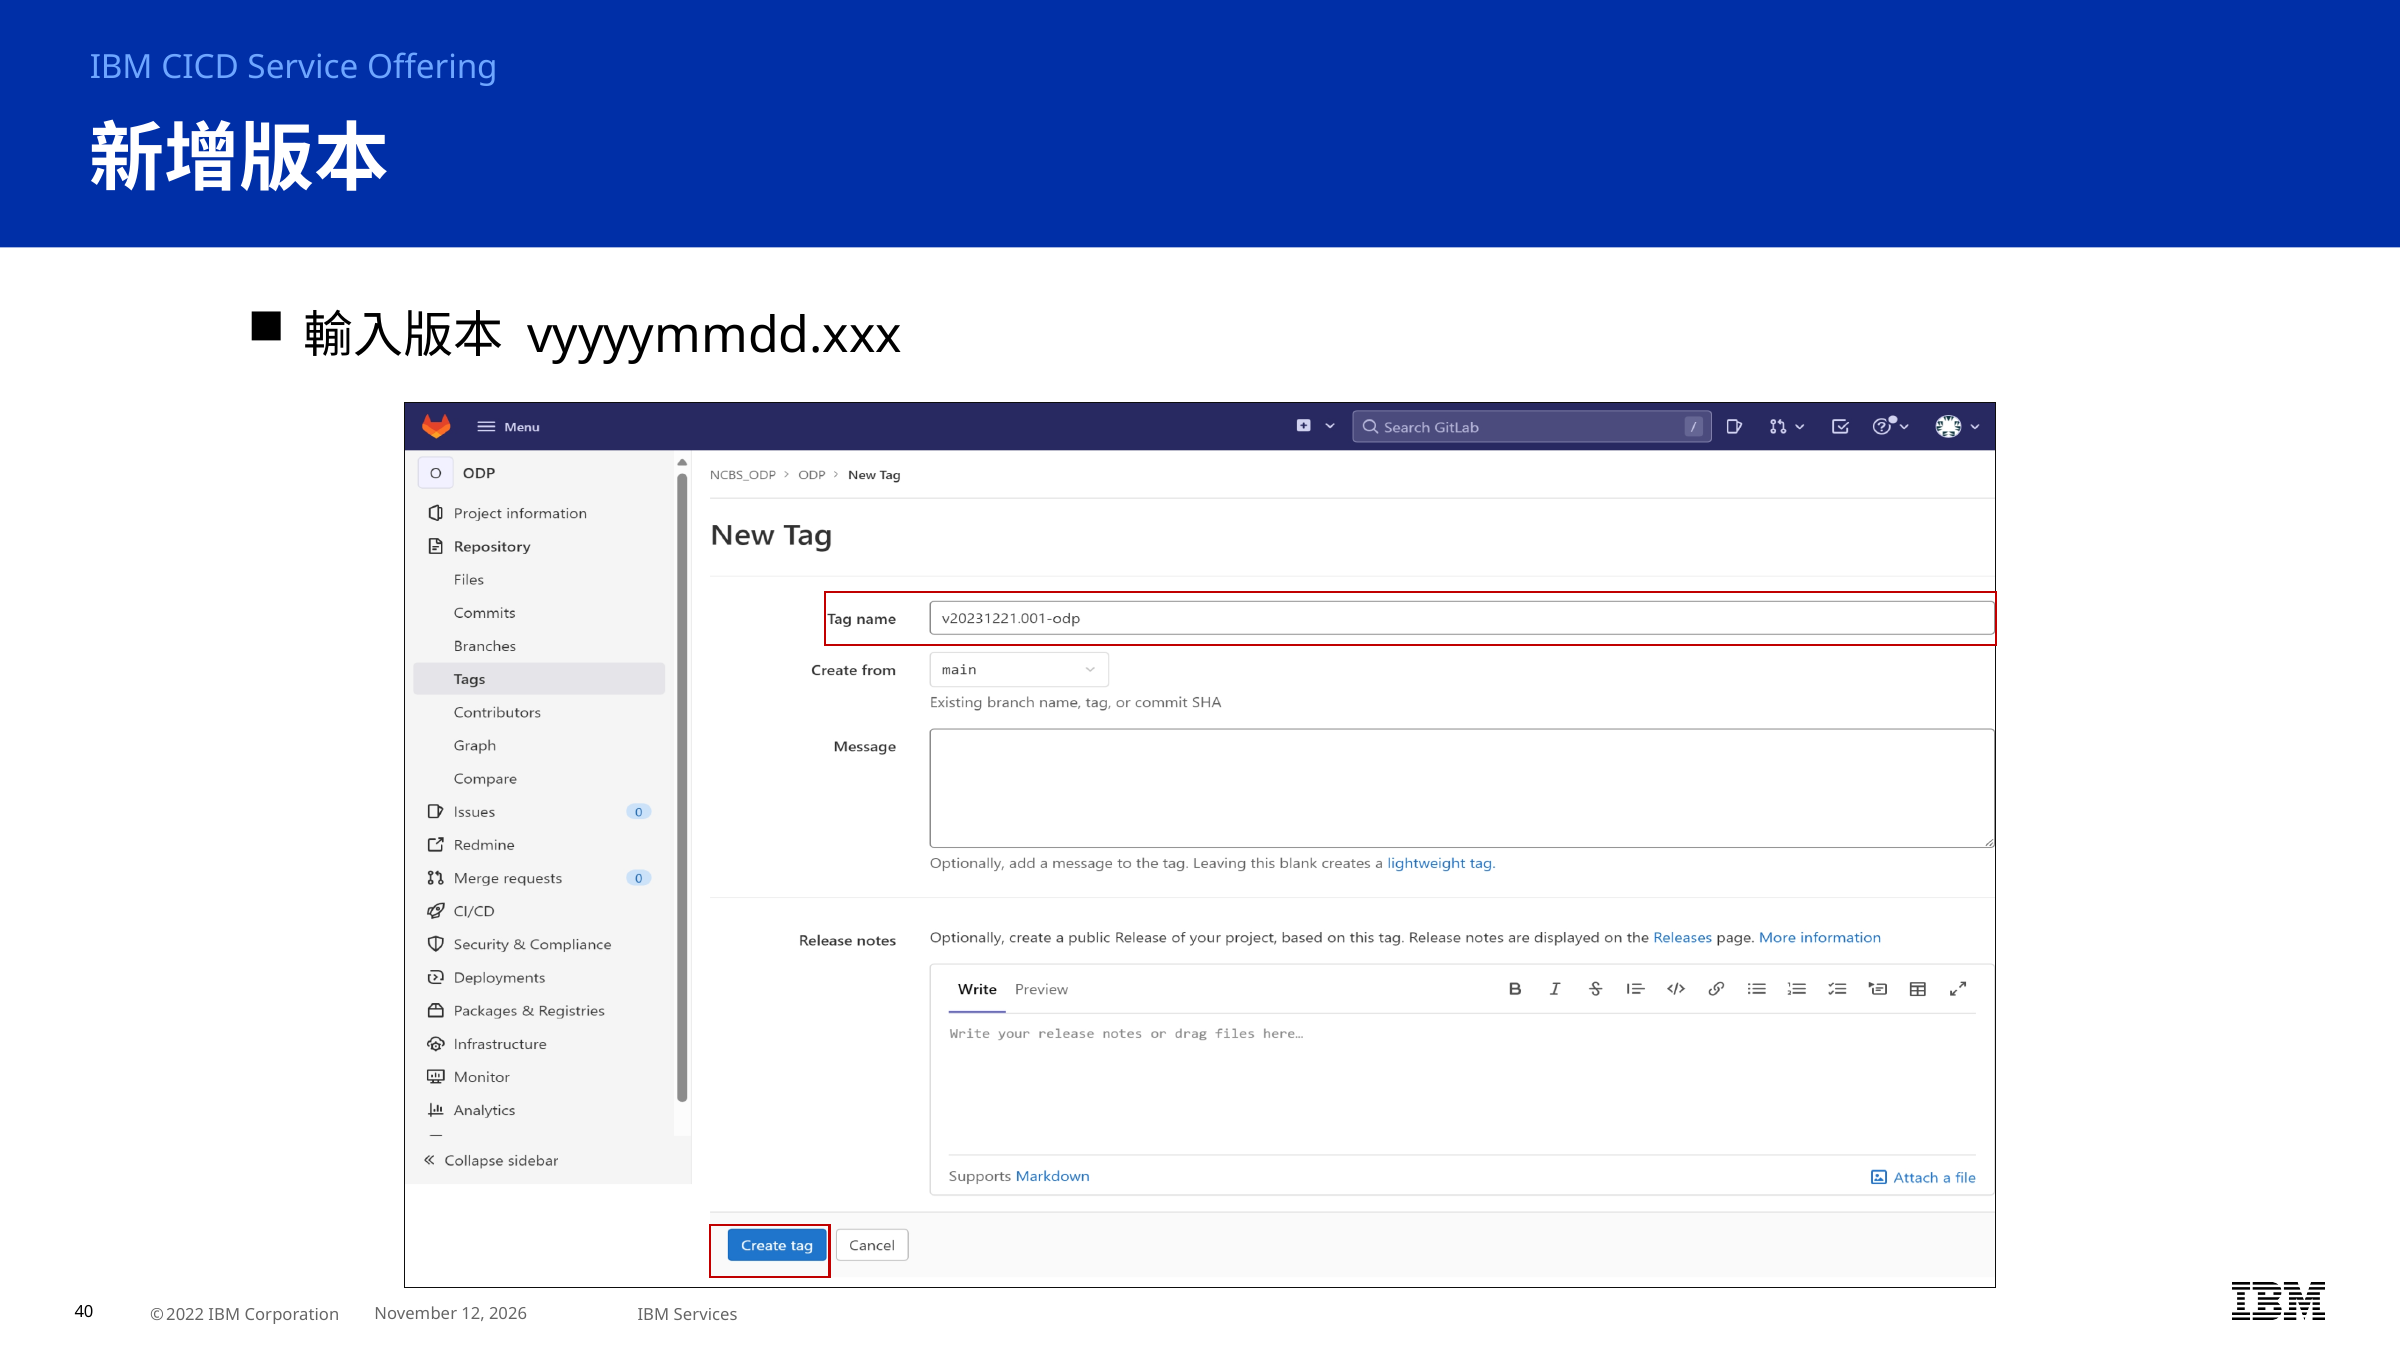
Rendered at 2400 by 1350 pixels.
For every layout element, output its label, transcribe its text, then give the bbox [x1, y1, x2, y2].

picture [2232, 1282, 2325, 1320]
picture [404, 402, 1996, 1288]
title 新增版本 [75, 112, 2100, 300]
list IBM CICD Service Offering [75, 43, 1155, 89]
text_box 輸入版本 vyyyymmdd.xxx [157, 300, 2235, 1238]
